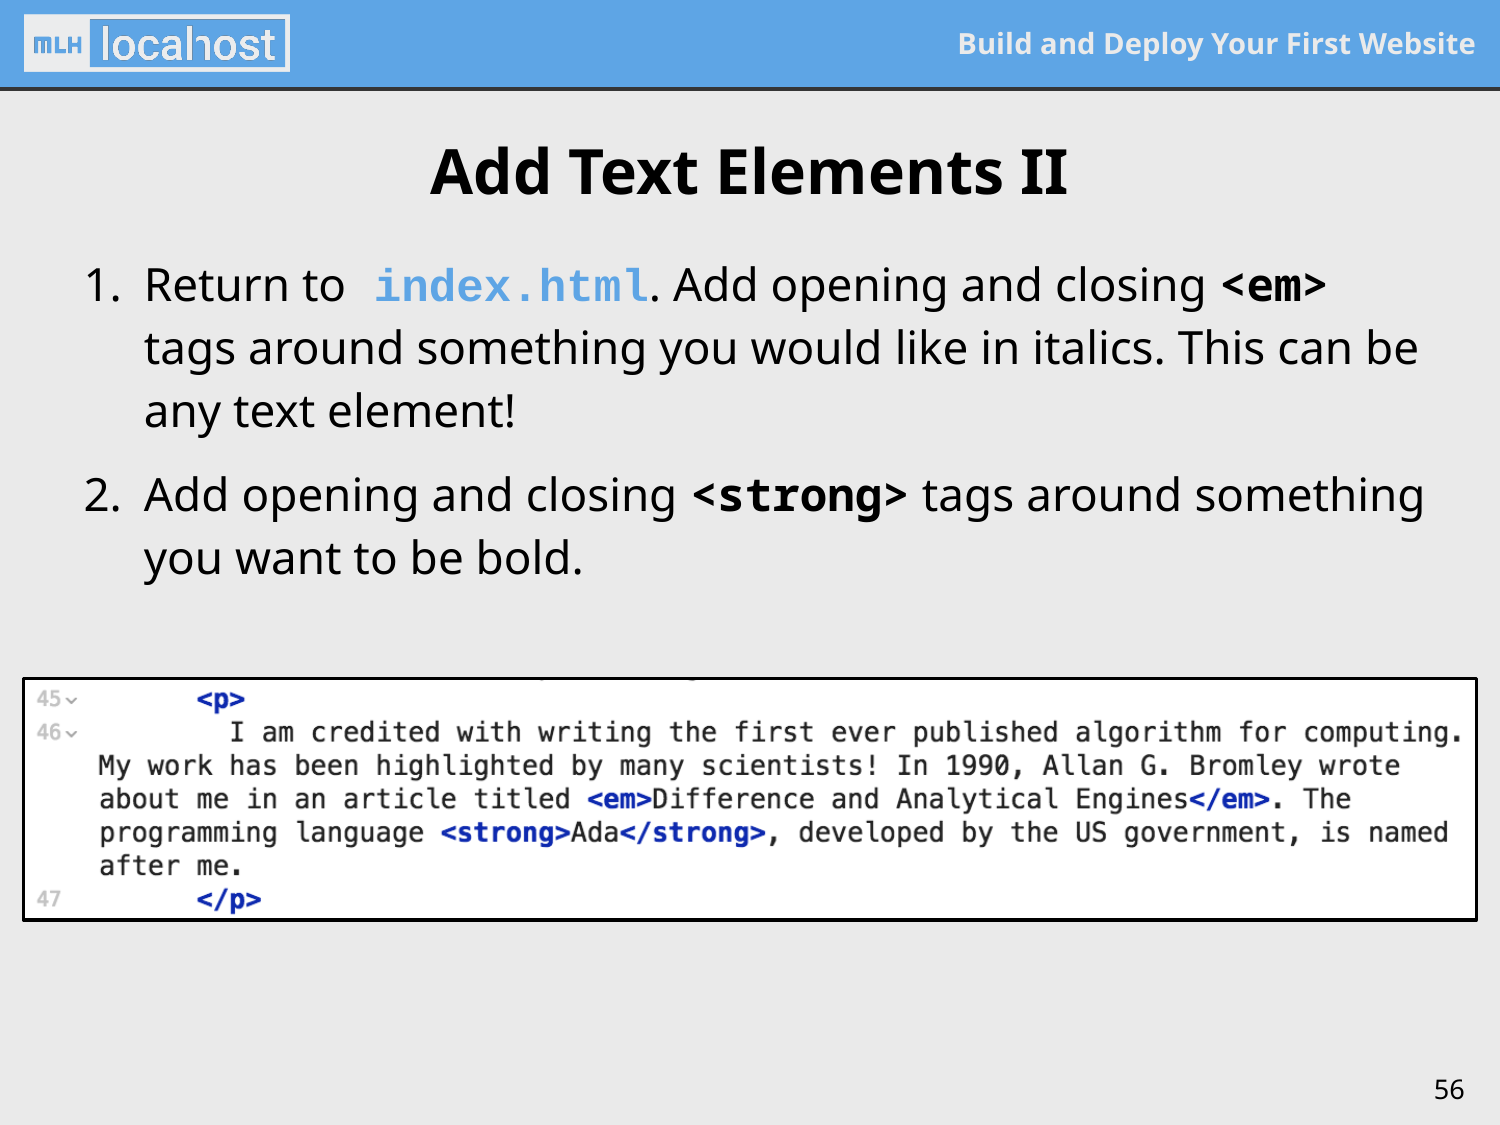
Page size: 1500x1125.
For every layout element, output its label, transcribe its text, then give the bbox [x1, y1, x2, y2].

title Add Text Elements II [47, 106, 1453, 233]
text_box Return to index.html. Add opening and closing <em> tags around something you would like in italics. This can be any text element! Add opening and closing <strong> tags around something you want to be bold. [53, 233, 1446, 656]
picture [24, 679, 1476, 919]
picture [24, 14, 290, 72]
slide_number ‹#› [1389, 1057, 1480, 1125]
